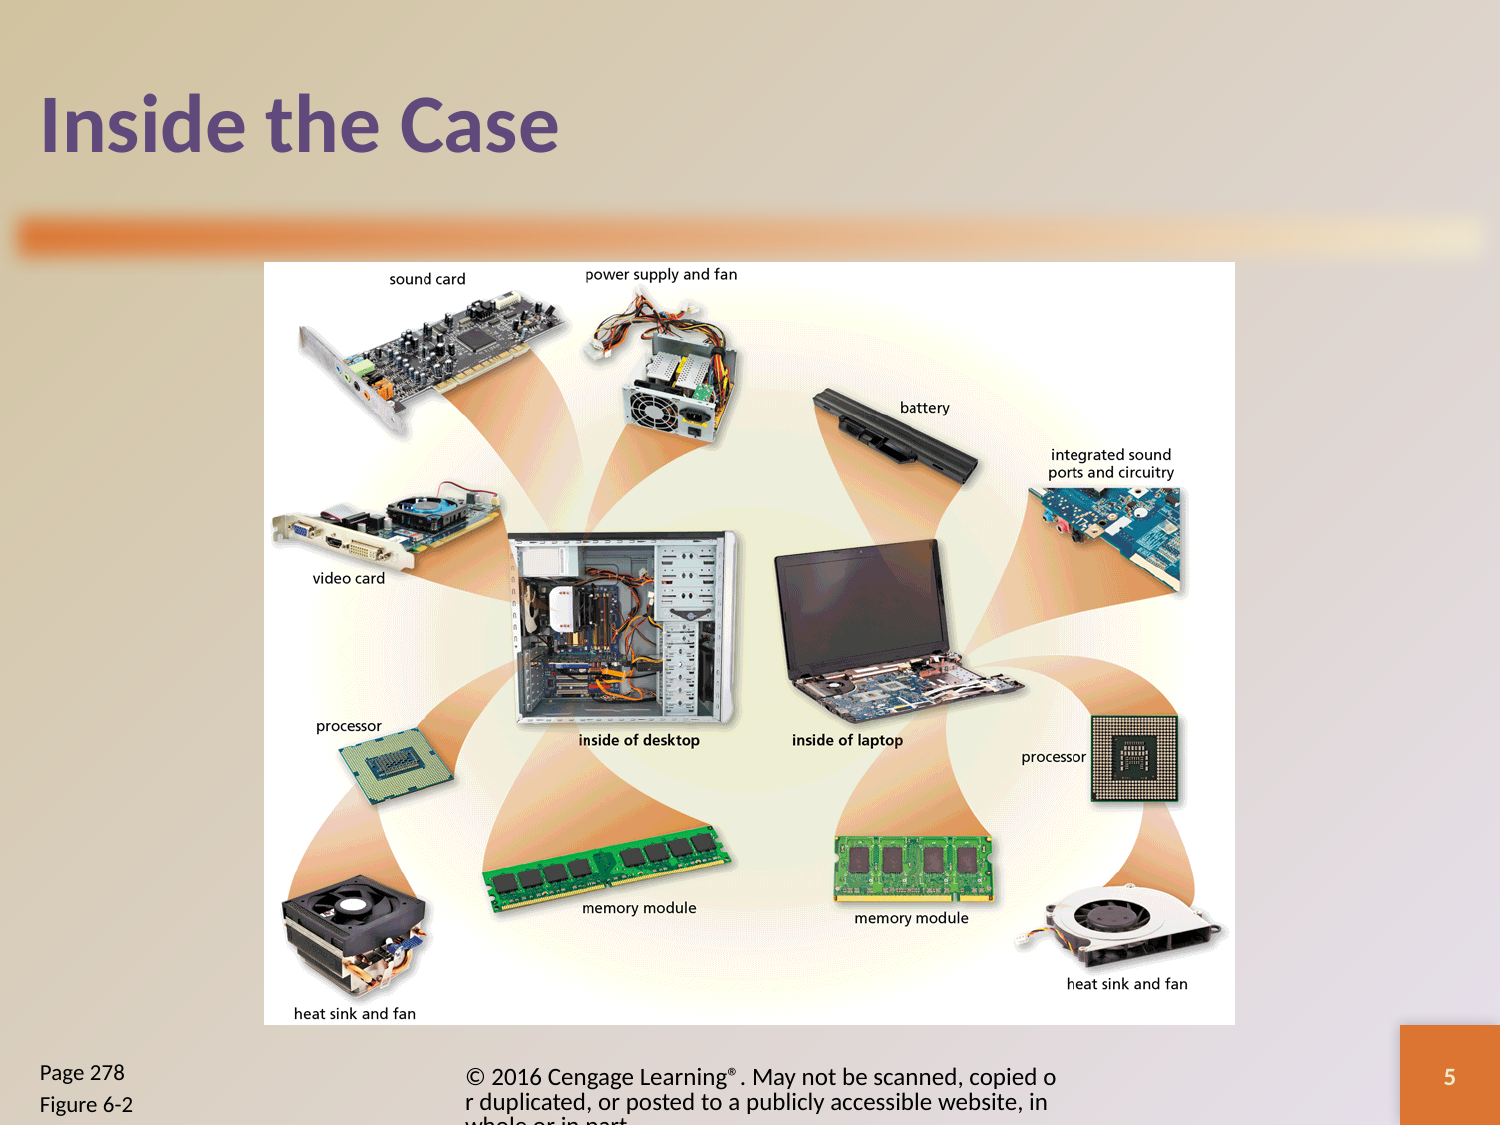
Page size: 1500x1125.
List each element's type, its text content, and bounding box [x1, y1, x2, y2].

list Page 278 Figure 6-2 [24, 1050, 300, 1125]
footer © 2016 Cengage Learning®. May not be scanned, copied or duplicated, or posted to a publicly accessible website, in whole or in part. [450, 1037, 1075, 1113]
slide_number 5 [1400, 1025, 1500, 1125]
title Inside the Case [24, 24, 1475, 213]
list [264, 262, 1236, 1026]
